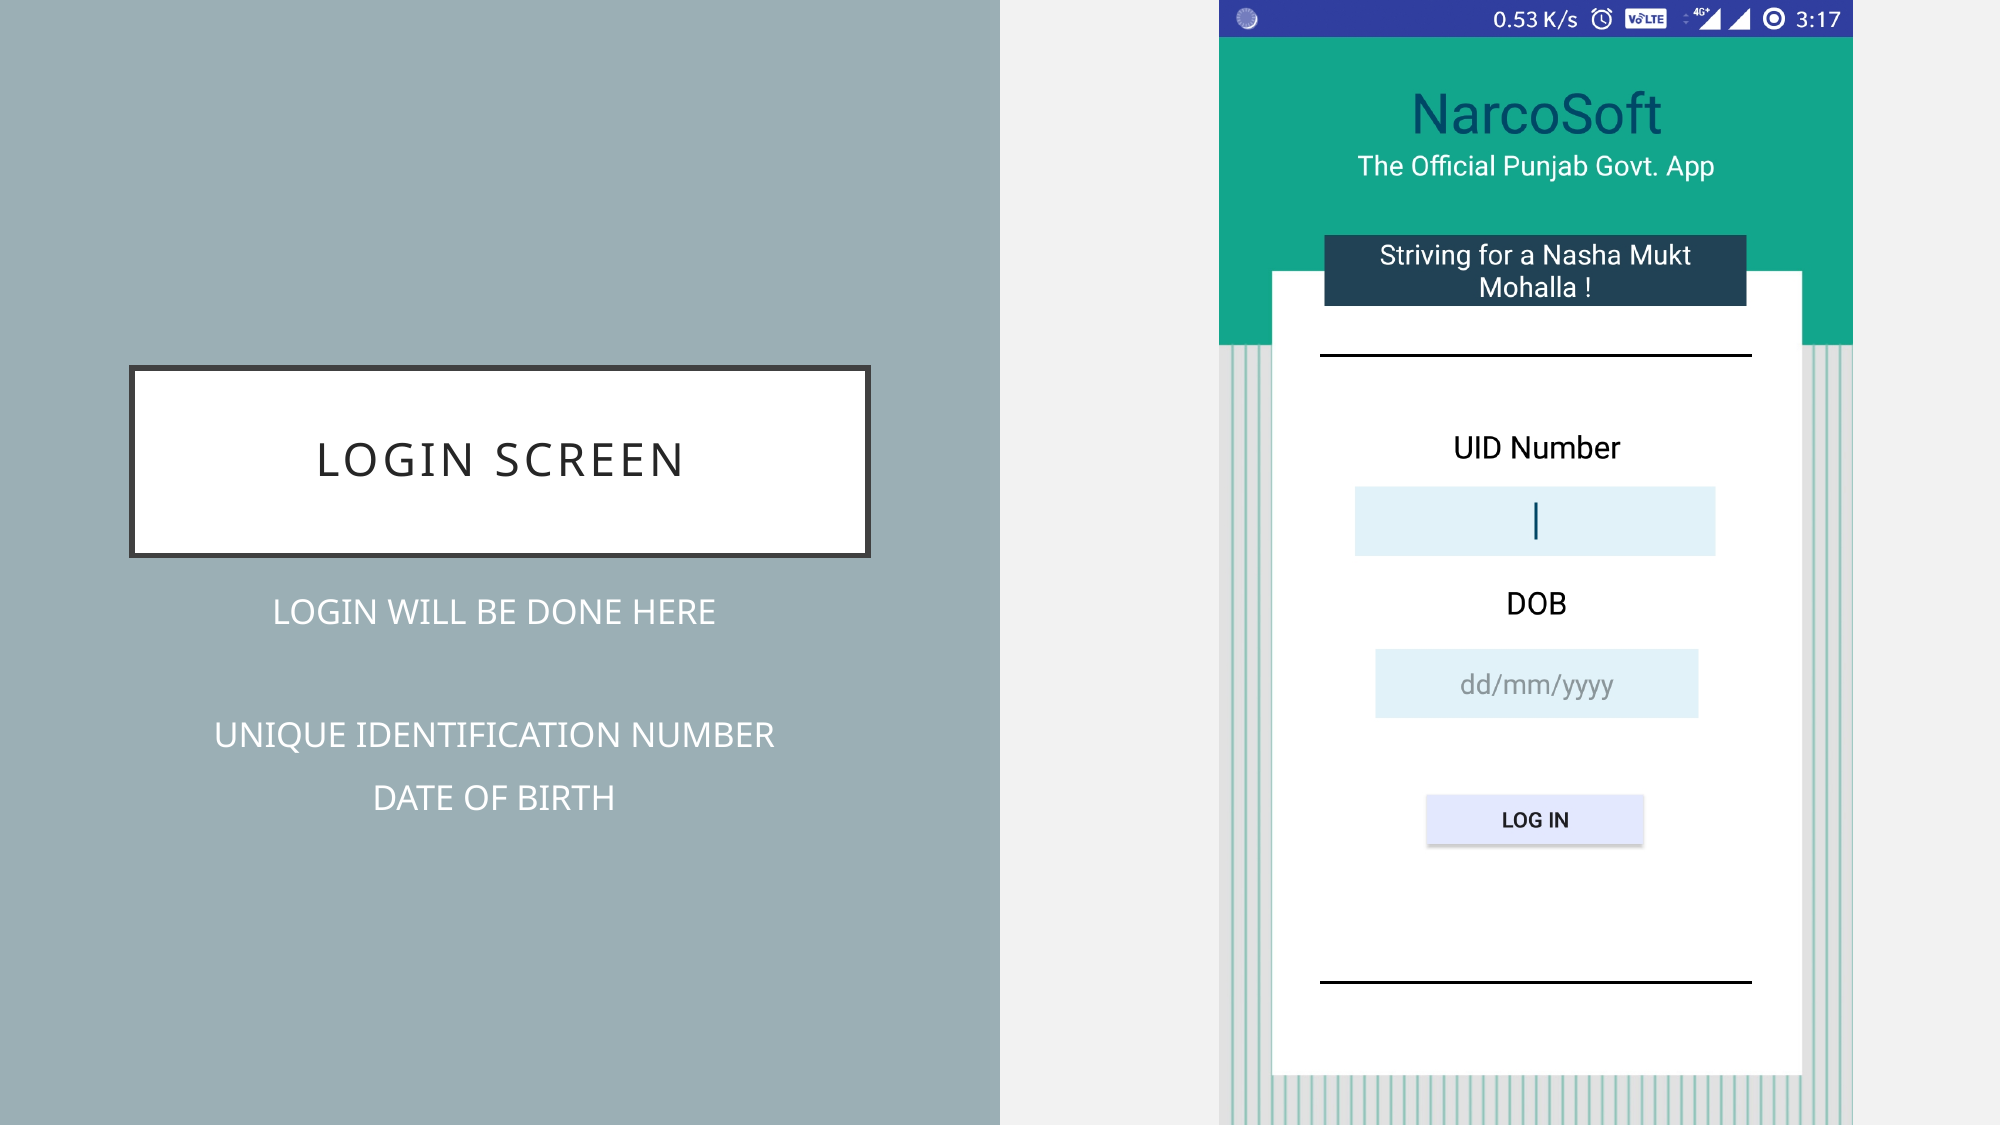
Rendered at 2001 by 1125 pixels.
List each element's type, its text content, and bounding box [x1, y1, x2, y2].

title Login screen [129, 365, 871, 558]
picture [1219, 0, 1853, 1125]
list LOGIN WILL BE DONE HERE UNIQUE IDENTIFICATION NUMBER DATE OF BIRTH [183, 582, 806, 943]
